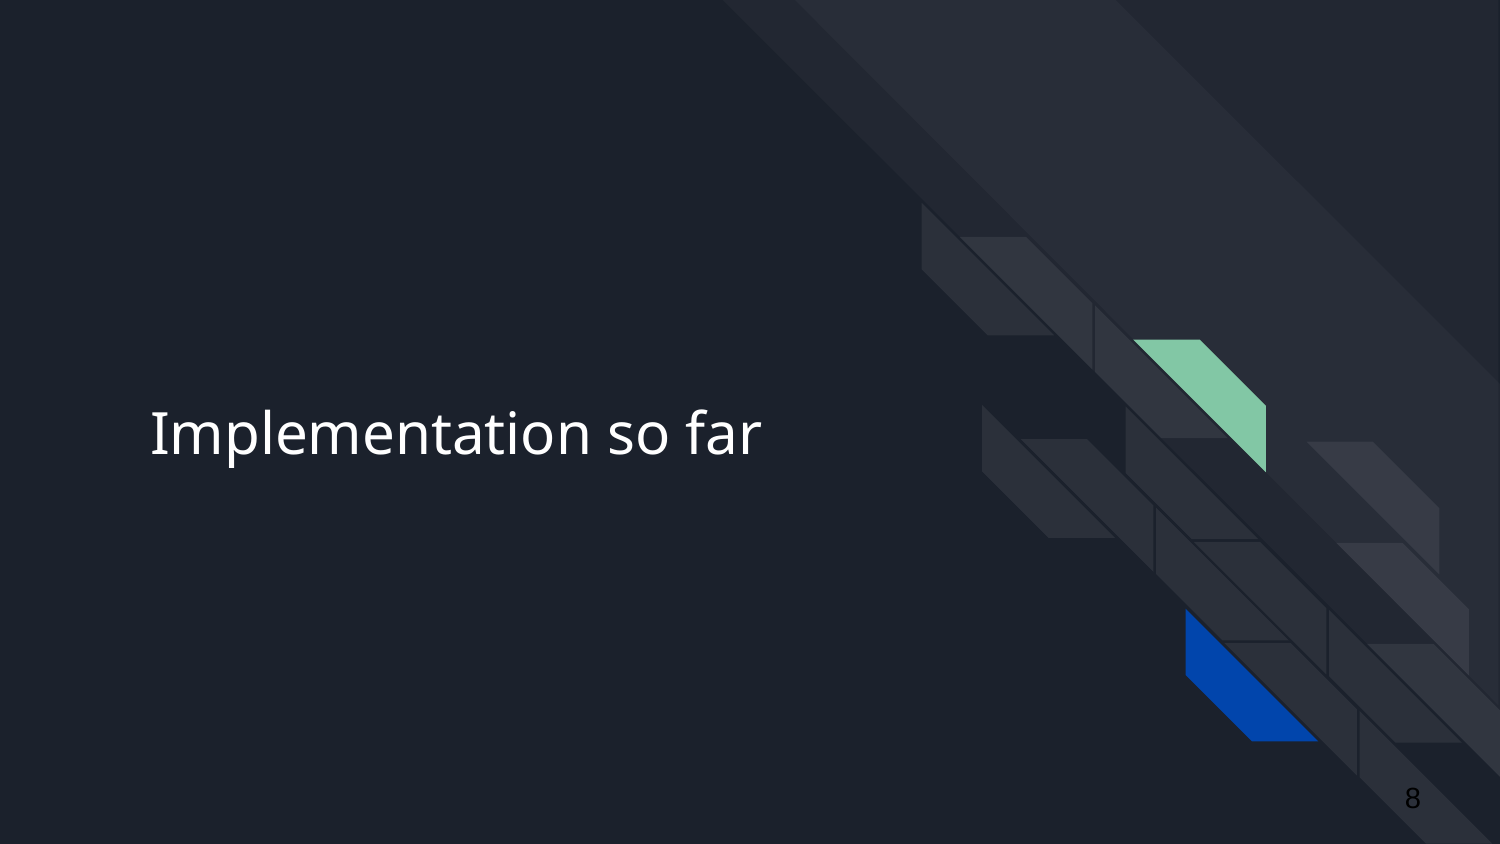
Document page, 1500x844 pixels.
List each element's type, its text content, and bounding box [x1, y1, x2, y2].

title Implementation so far [135, 336, 888, 526]
slide_number ‹#› [1389, 764, 1480, 830]
